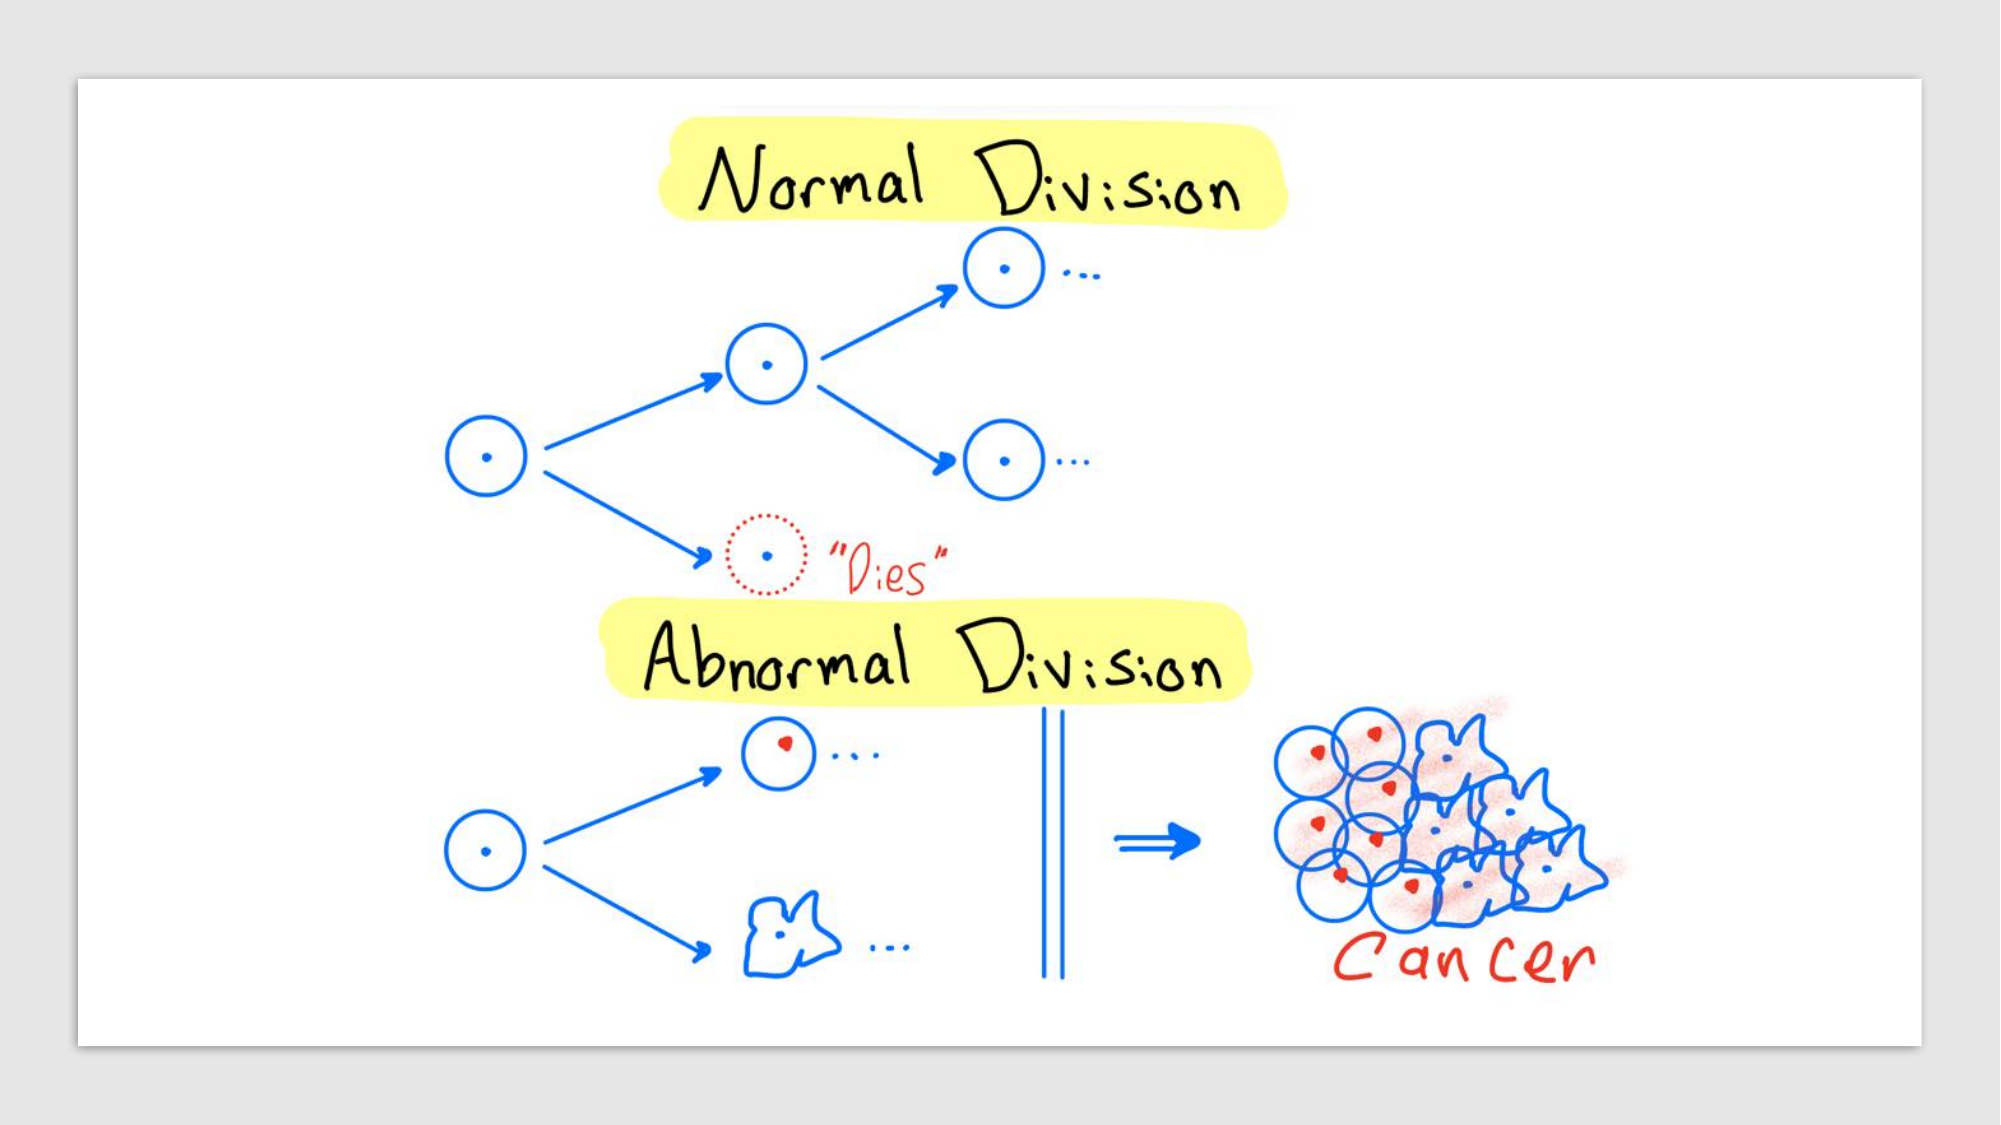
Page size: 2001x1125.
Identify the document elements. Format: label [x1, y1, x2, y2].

list [183, 105, 1816, 1020]
text_box [0, 0, 2000, 1125]
text_box [77, 78, 1923, 1047]
